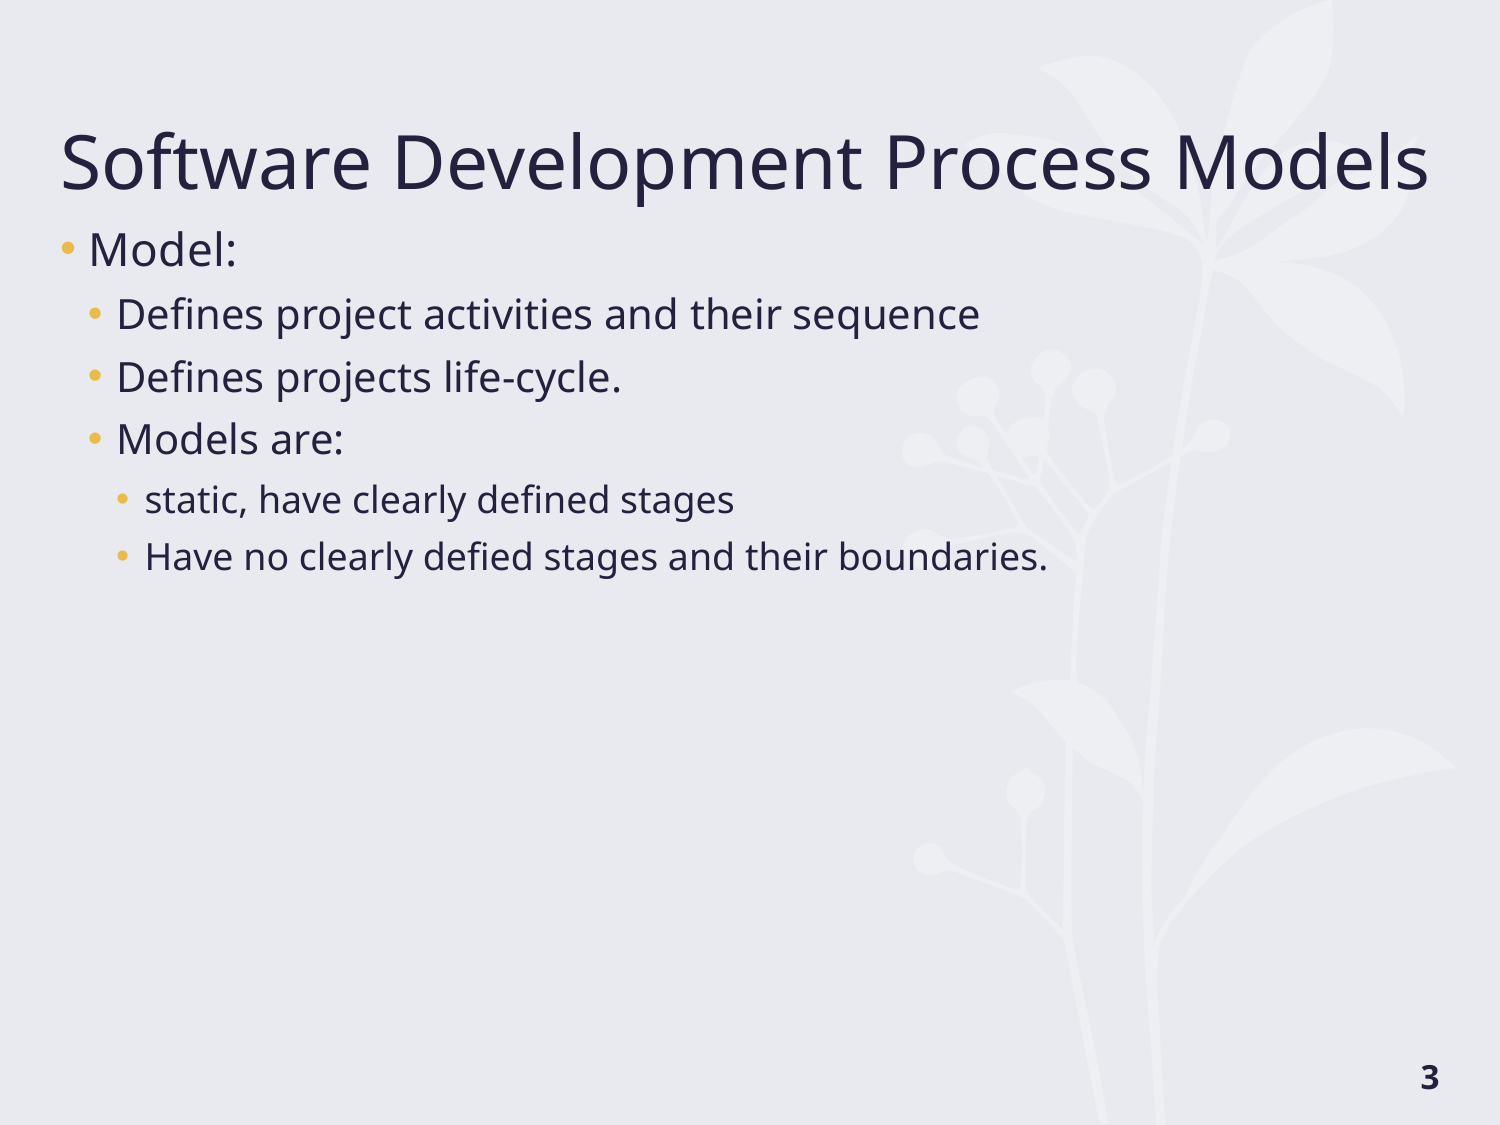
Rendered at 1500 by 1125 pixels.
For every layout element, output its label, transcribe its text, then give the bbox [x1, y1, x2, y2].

title Software Development Process Models [45, 37, 1455, 213]
slide_number 3 [1310, 1054, 1455, 1103]
list Model: Defines project activities and their sequence Defines projects life-cycle. Models are: static, have clearly defined stages Have no clearly defied stages and their boundaries. [45, 213, 1455, 1023]
